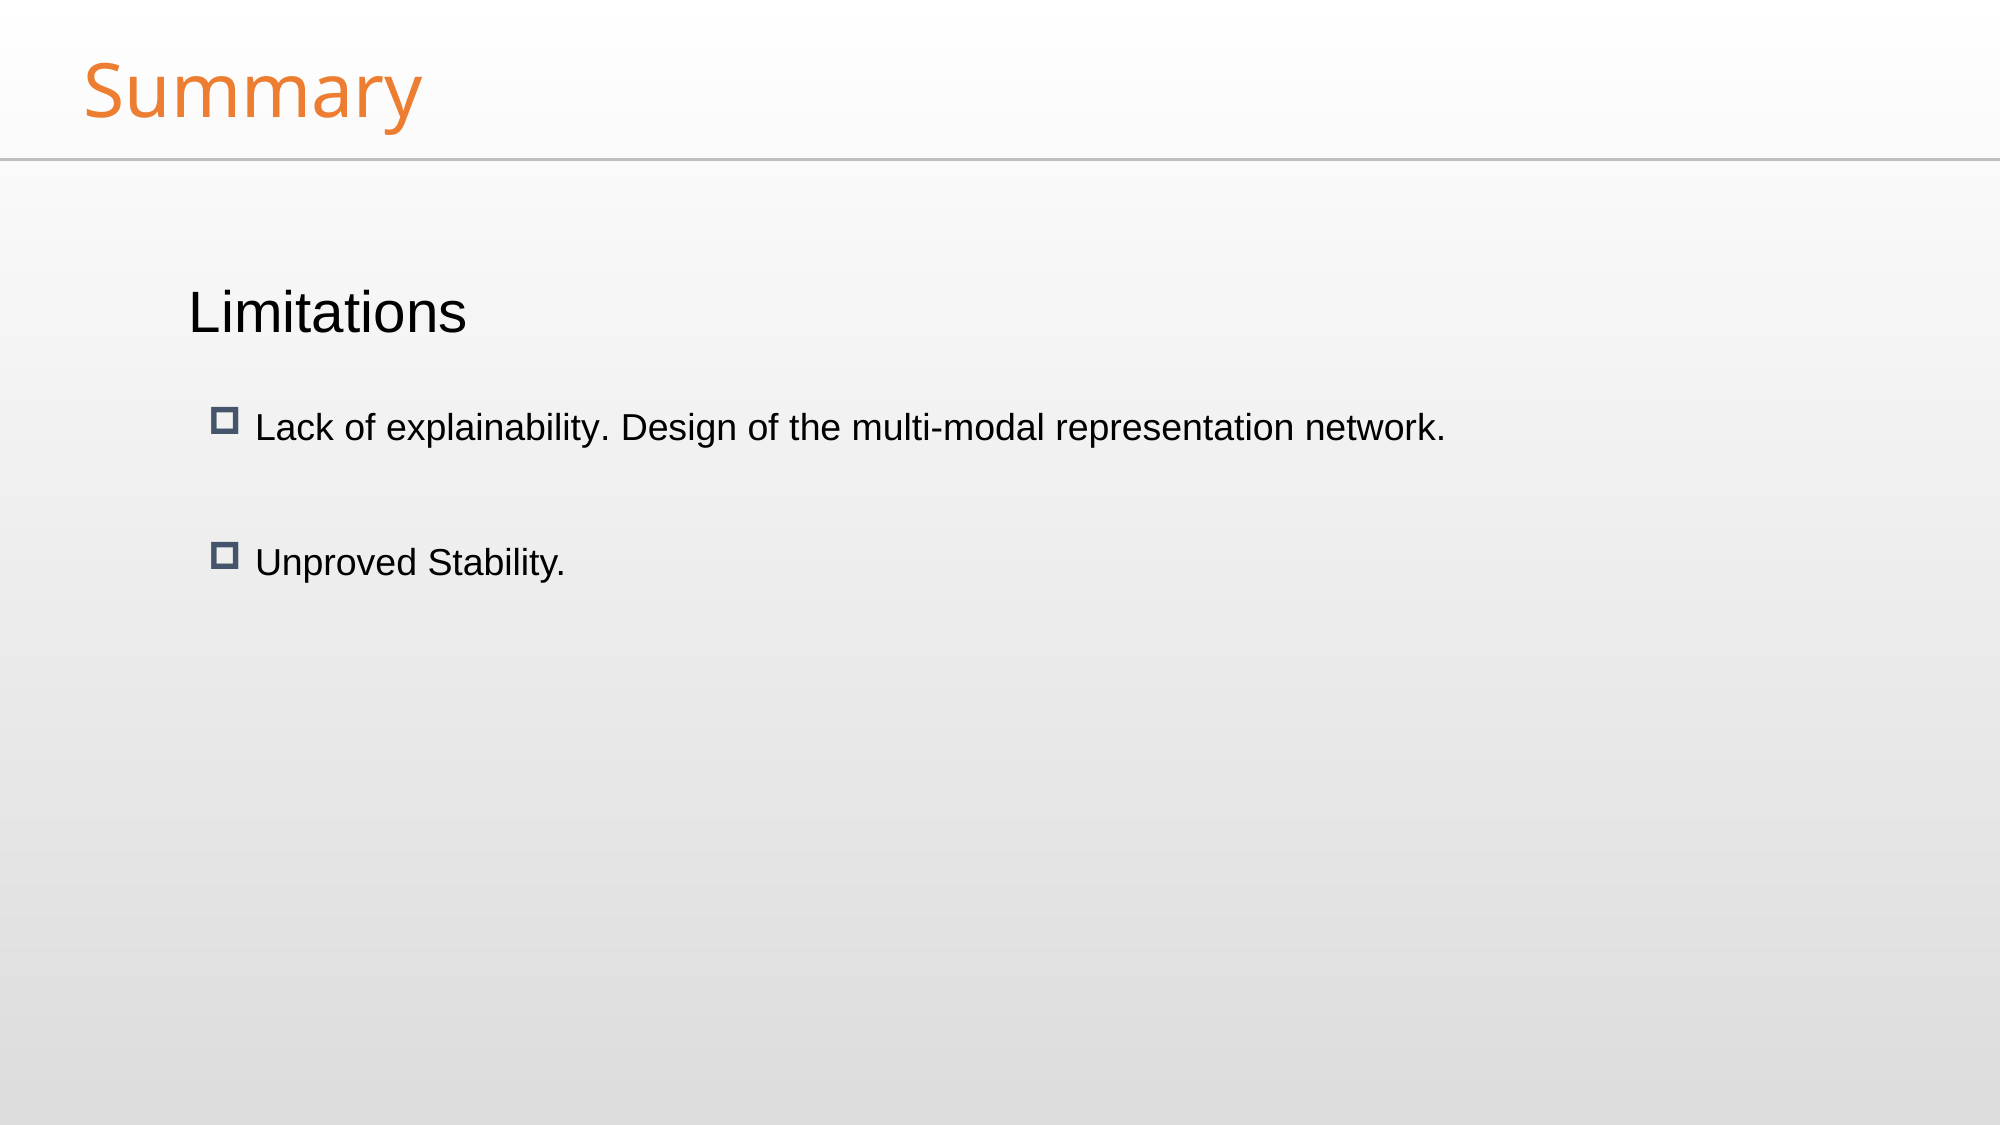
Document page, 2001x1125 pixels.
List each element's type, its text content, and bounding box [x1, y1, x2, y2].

text_box Lack of explainability. Design of the multi-modal representation network. Unproved Stability. [193, 373, 1828, 726]
text_box Summary [68, 34, 438, 140]
text_box Limitations [174, 267, 1678, 352]
